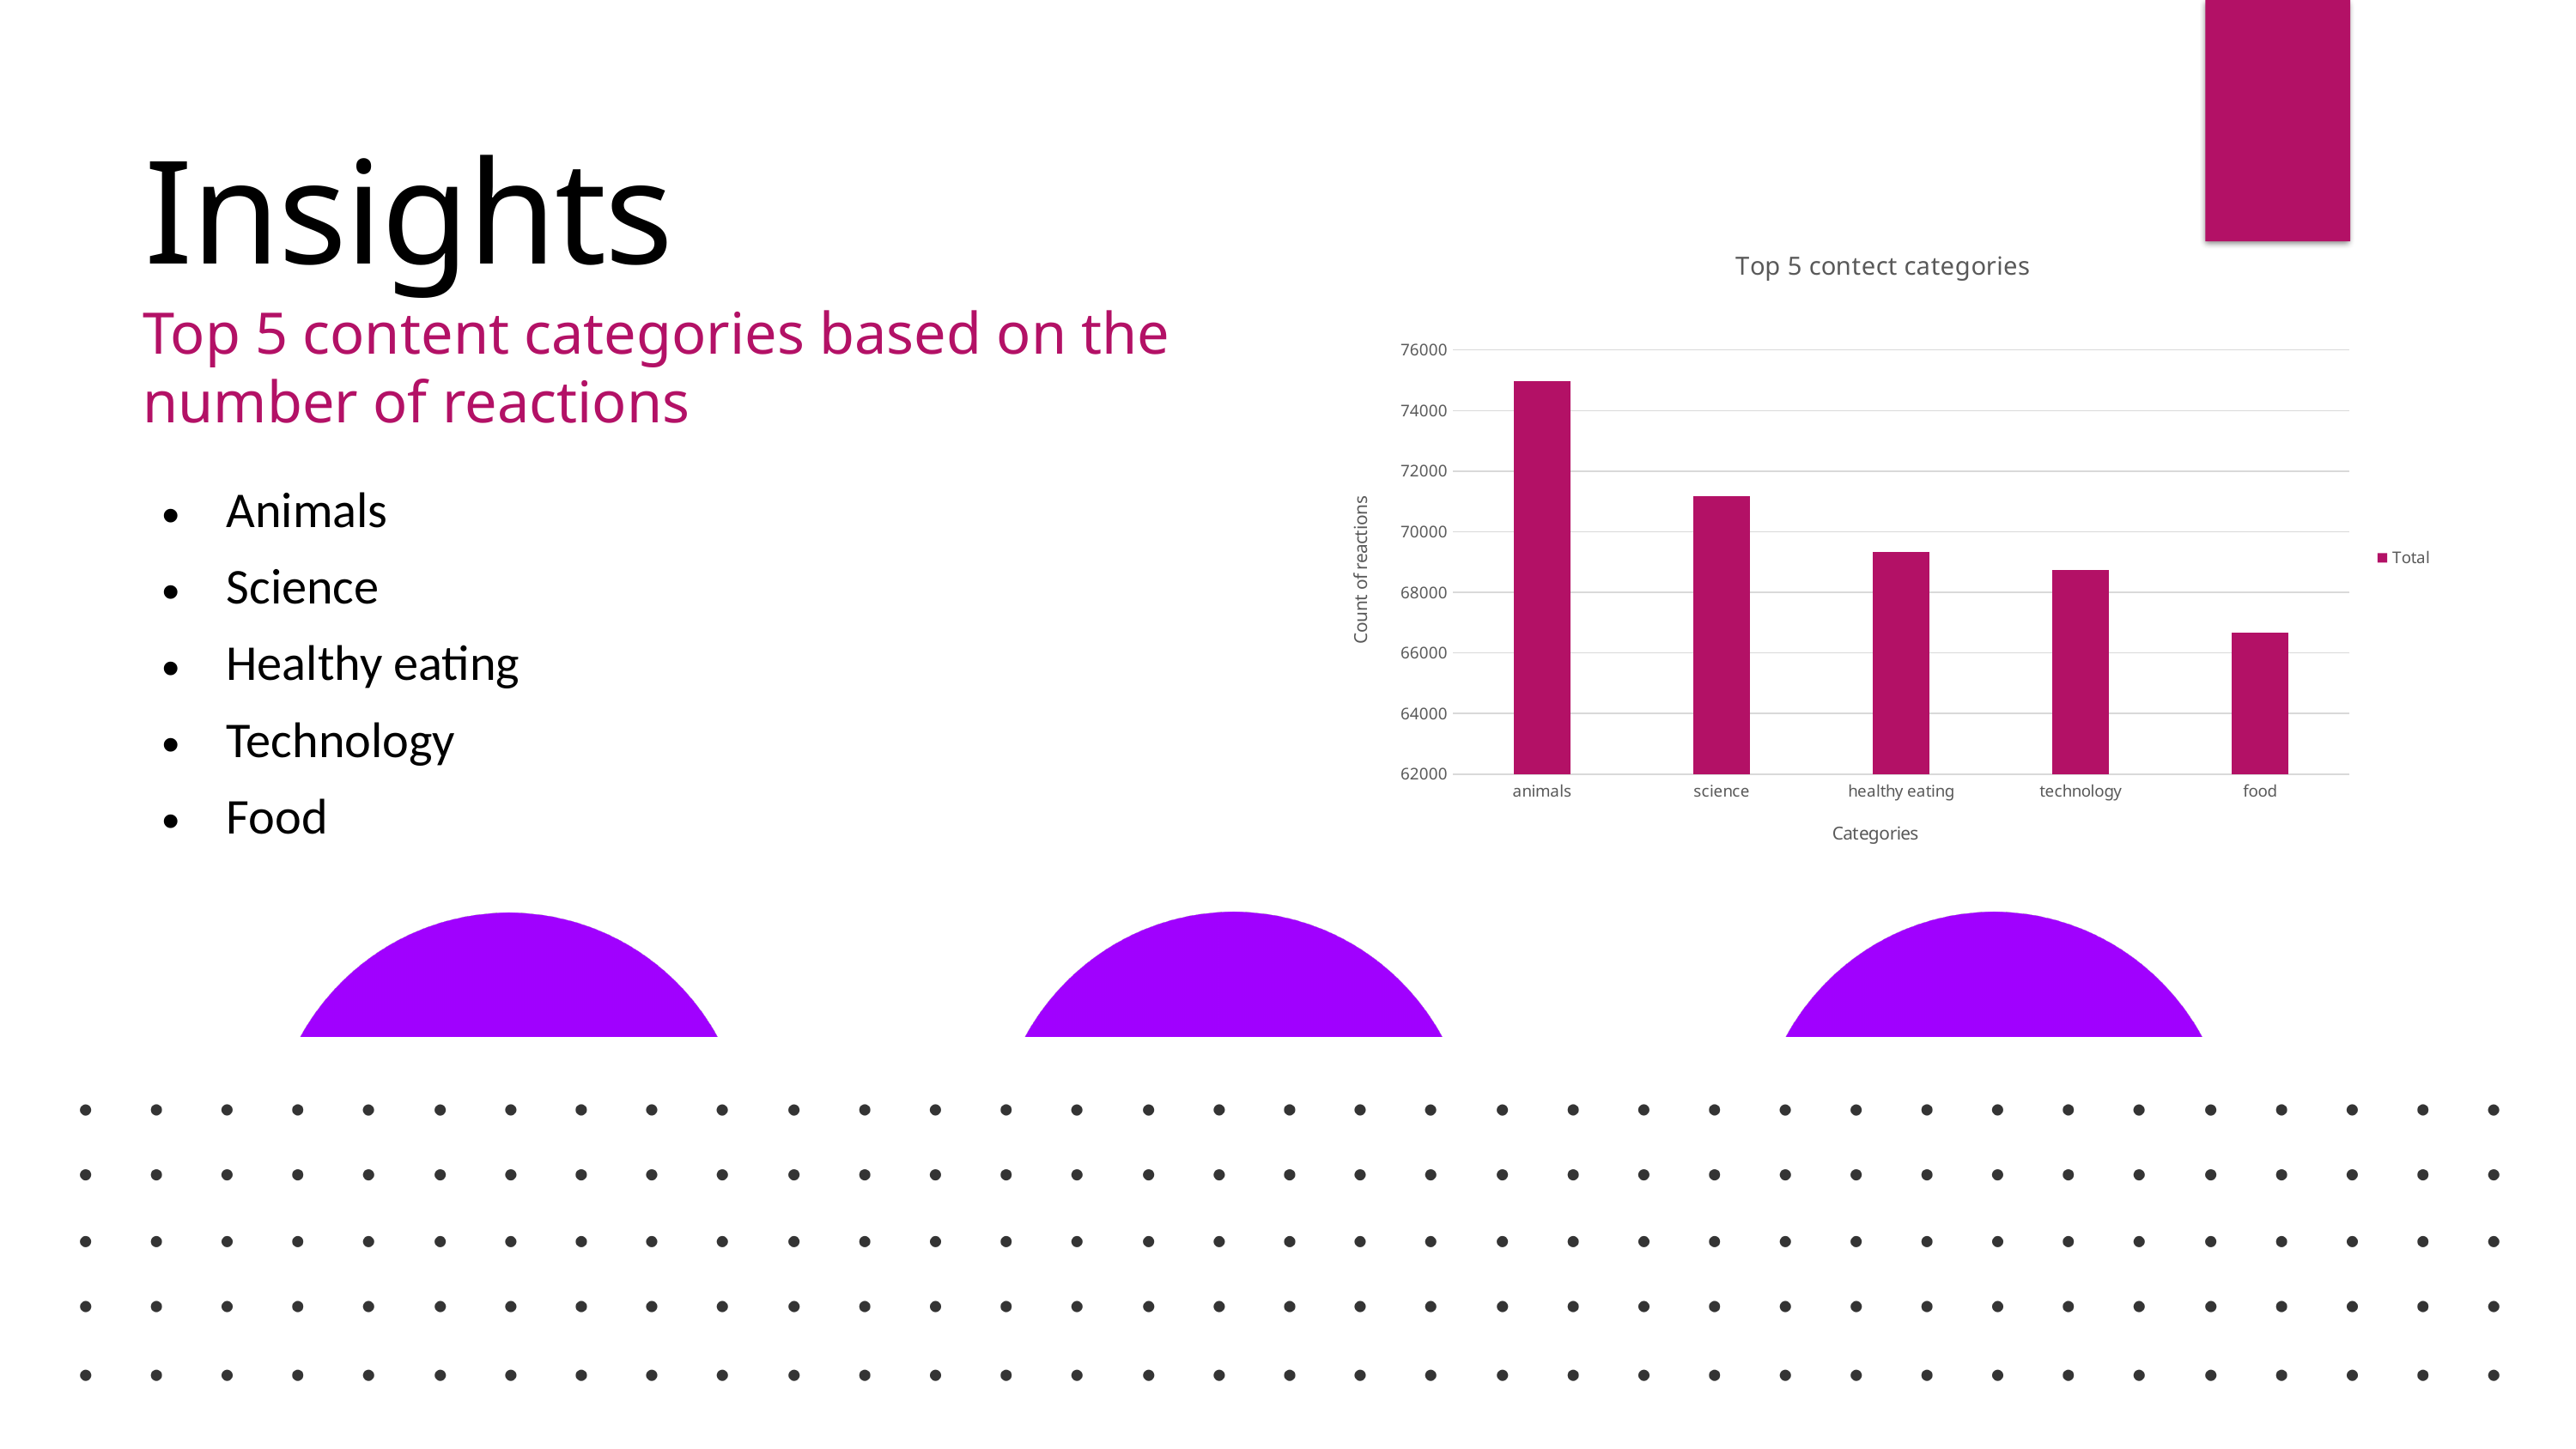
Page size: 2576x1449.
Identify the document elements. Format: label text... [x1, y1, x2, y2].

chart [1320, 219, 2446, 896]
picture [1024, 912, 1443, 1037]
table_header Animals [161, 464, 1230, 540]
text_box Top 5 content categories based on the number of reactions [130, 290, 1213, 1097]
table_cell Technology [161, 693, 1230, 770]
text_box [72, 1099, 2504, 1385]
picture [1784, 912, 2204, 1037]
table_cell Healthy eating [161, 616, 1230, 693]
table_cell Science [161, 540, 1230, 616]
text_box Insights [144, 121, 799, 290]
table_cell Food [161, 770, 1230, 846]
picture [299, 912, 719, 1037]
